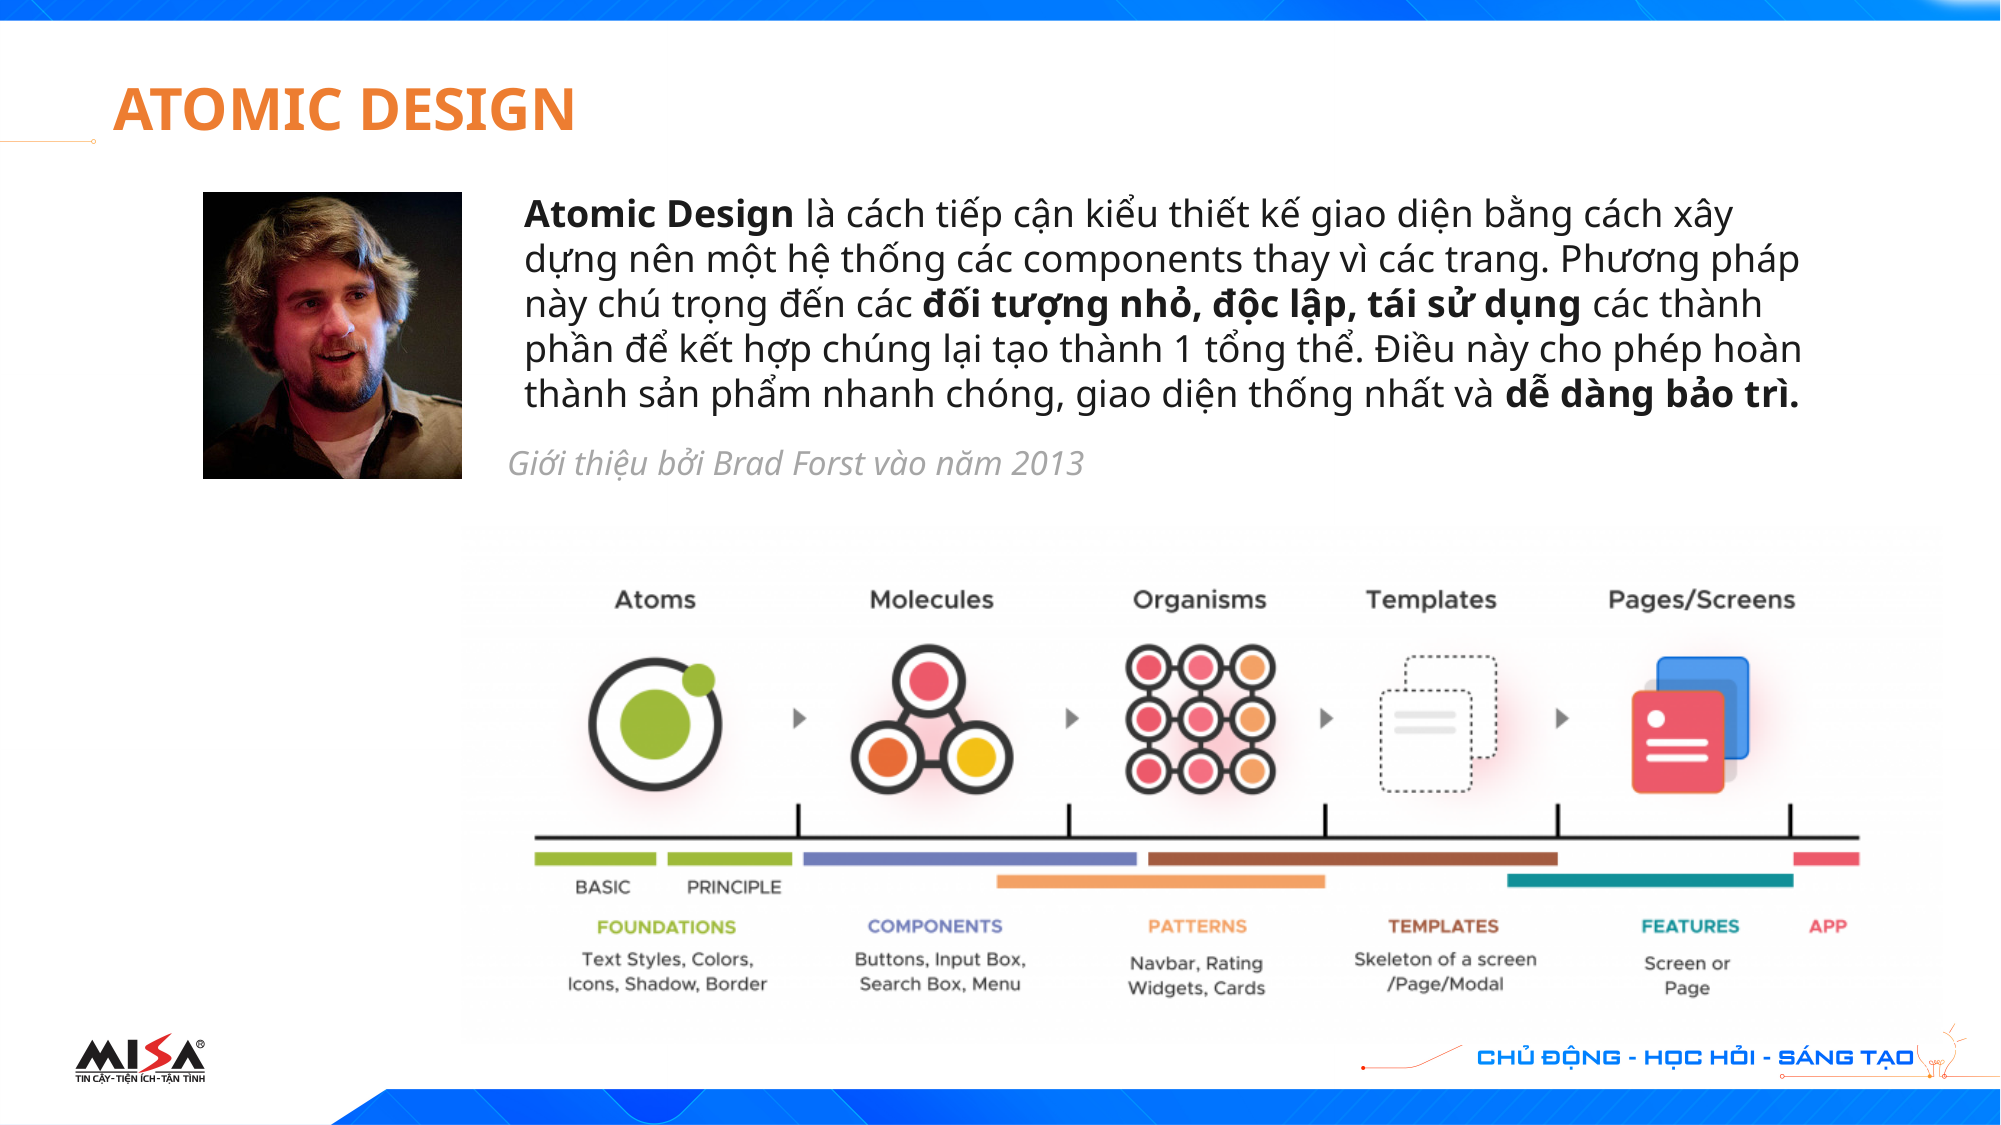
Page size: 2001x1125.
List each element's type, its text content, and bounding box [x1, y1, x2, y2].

text_box Giới thiệu bởi Brad Forst vào năm 2013 [492, 434, 1101, 490]
title ATOMIC DESIGN [98, 60, 1824, 164]
picture [0, 0, 2001, 1125]
text_box Atomic Design là cách tiếp cận kiểu thiết kế giao diện bằng cách xây dựng nên một hệ thống các components thay vì các trang. Phương pháp này chú trọng đến các đối tượng nhỏ, độc lập, tái sử dụng các thành phần để kết hợp chúng lại tạo thành 1 tổng thể. Điều này cho phép hoàn thành sản phẩm nhanh chóng, giao diện thống nhất và dễ dàng bảo trì. [509, 183, 1838, 423]
